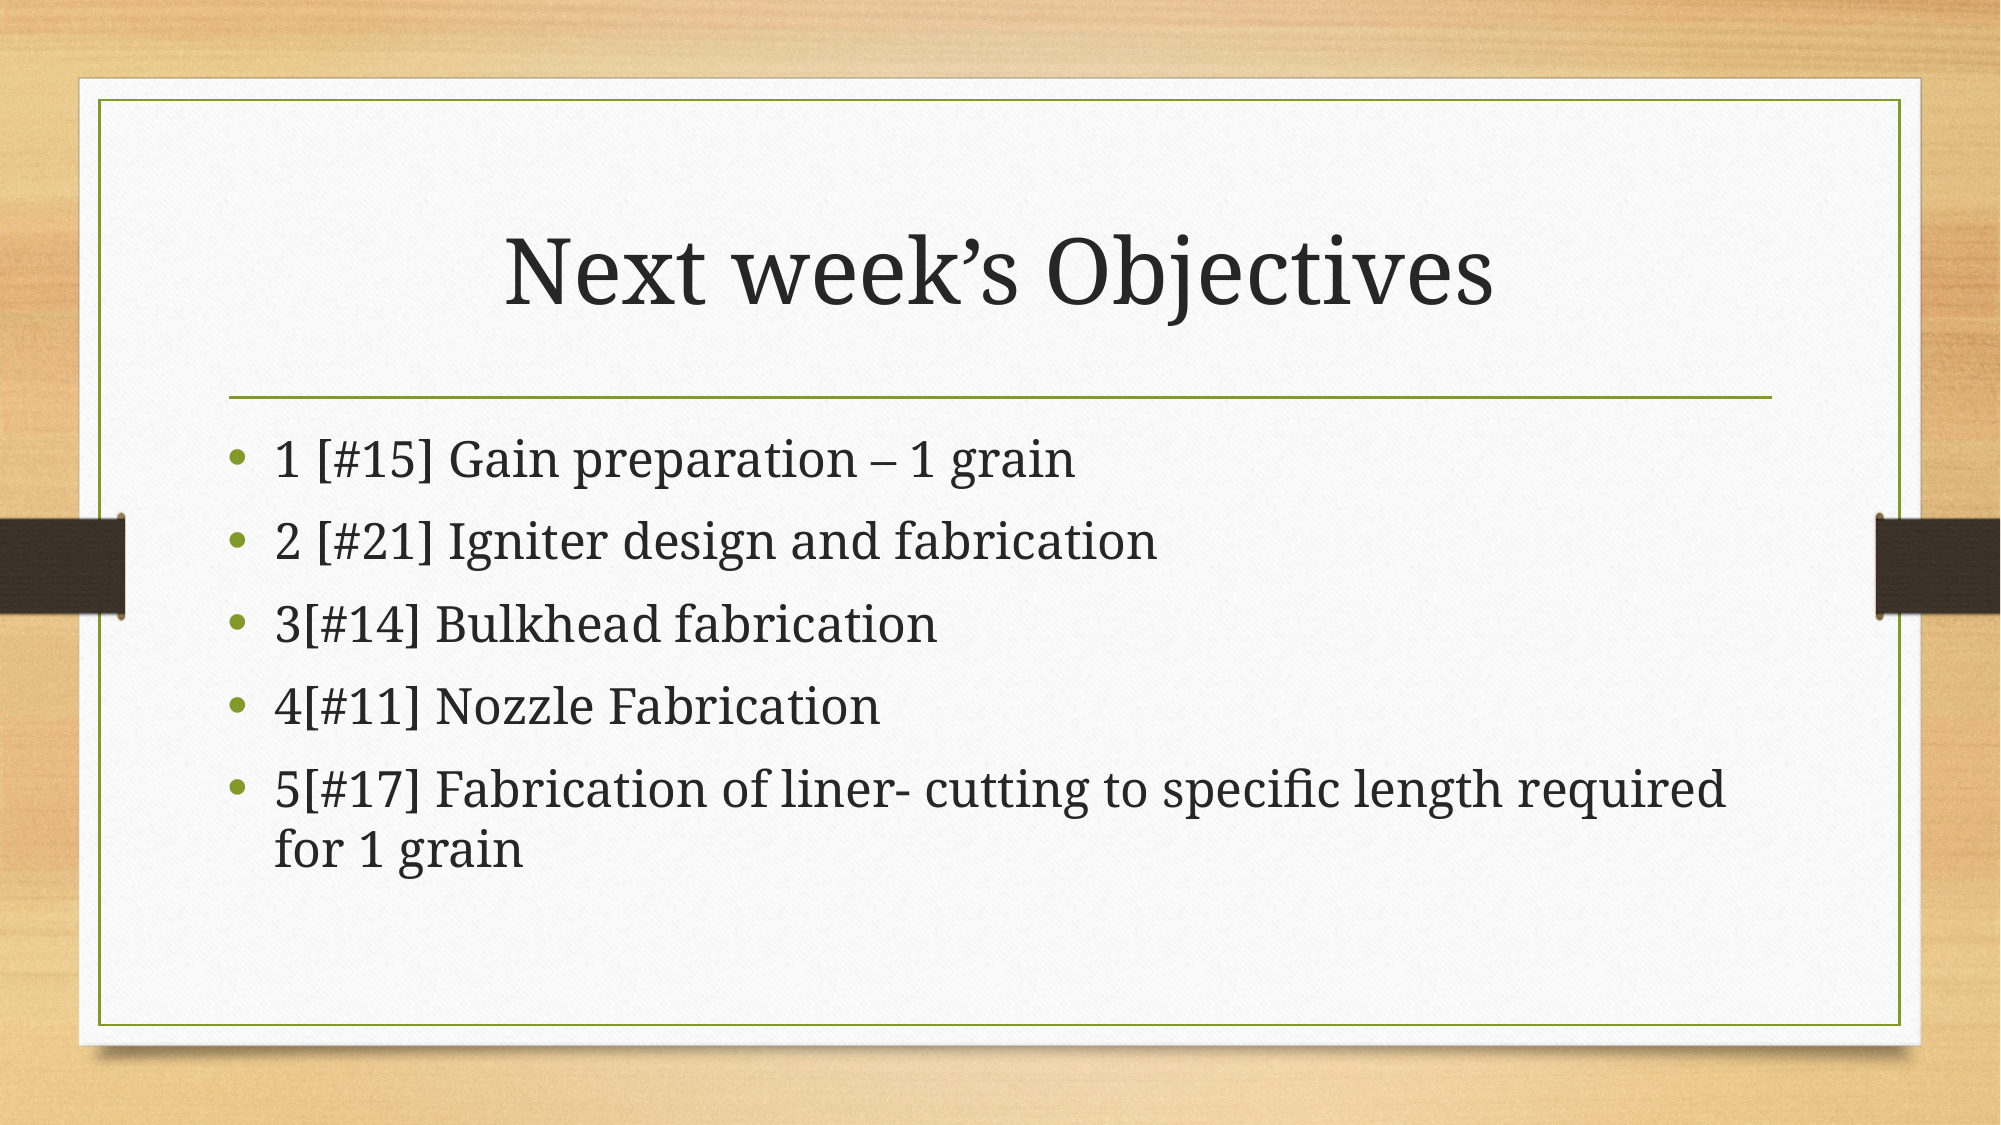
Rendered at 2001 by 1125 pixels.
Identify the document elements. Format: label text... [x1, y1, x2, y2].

list 1 [#15] Gain preparation – 1 grain 2 [#21] Igniter design and fabrication 3[#14] Bulkhead fabrication 4[#11] Nozzle Fabrication 5[#17] Fabrication of liner- cutting to specific length required for 1 grain [212, 419, 1788, 964]
picture [0, 0, 2001, 1125]
title Next week’s Objectives [212, 161, 1788, 375]
